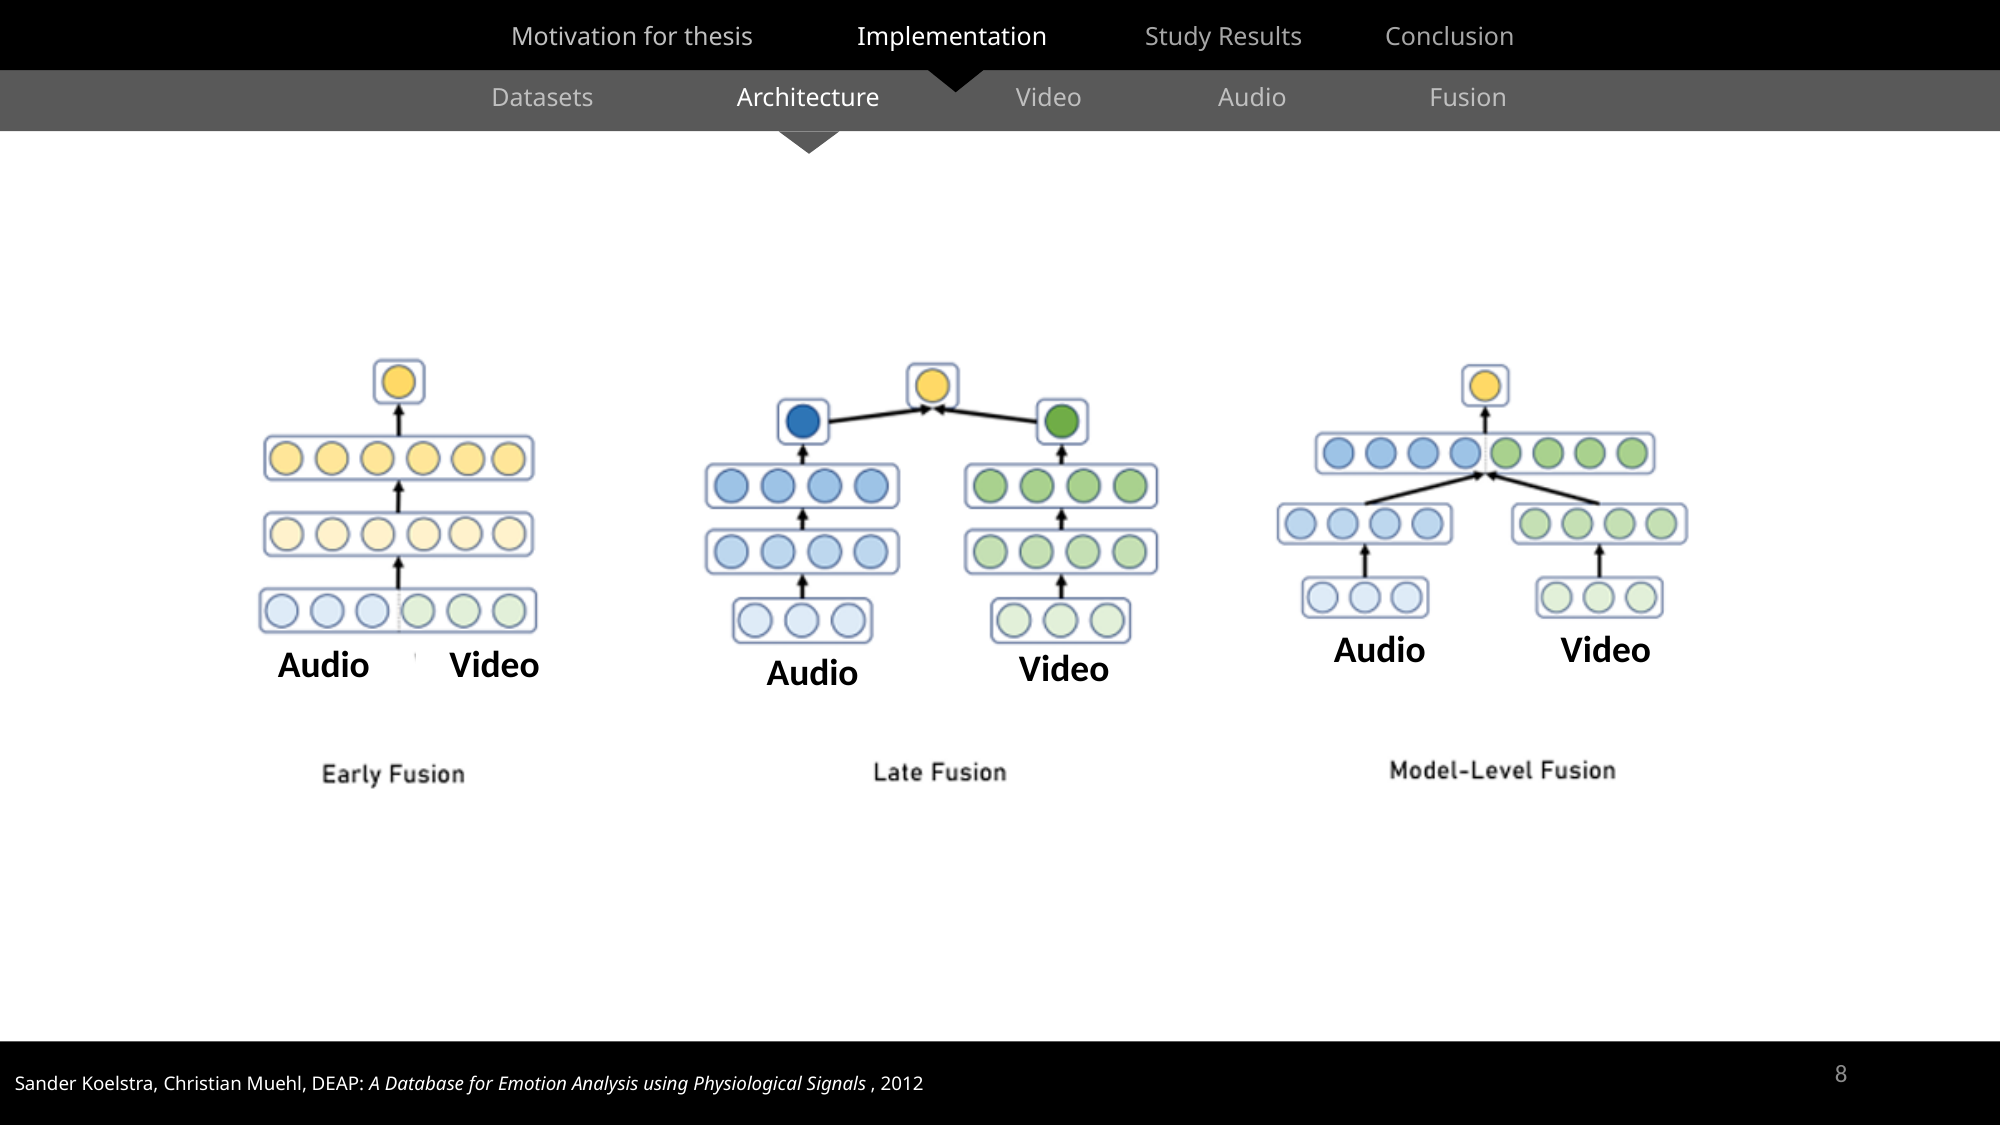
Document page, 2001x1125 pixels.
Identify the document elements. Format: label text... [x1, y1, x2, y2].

text_box Motivation for thesis Implementation Study Results Conclusion [0, 0, 2000, 62]
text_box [0, 62, 2000, 154]
text_box Sander Koelstra, Christian Muehl, DEAP: A Database for Emotion Analysis using Physiological Signals , 2012 [0, 1040, 2000, 1125]
slide_number 8 [1412, 1042, 1863, 1103]
picture [232, 313, 1732, 812]
